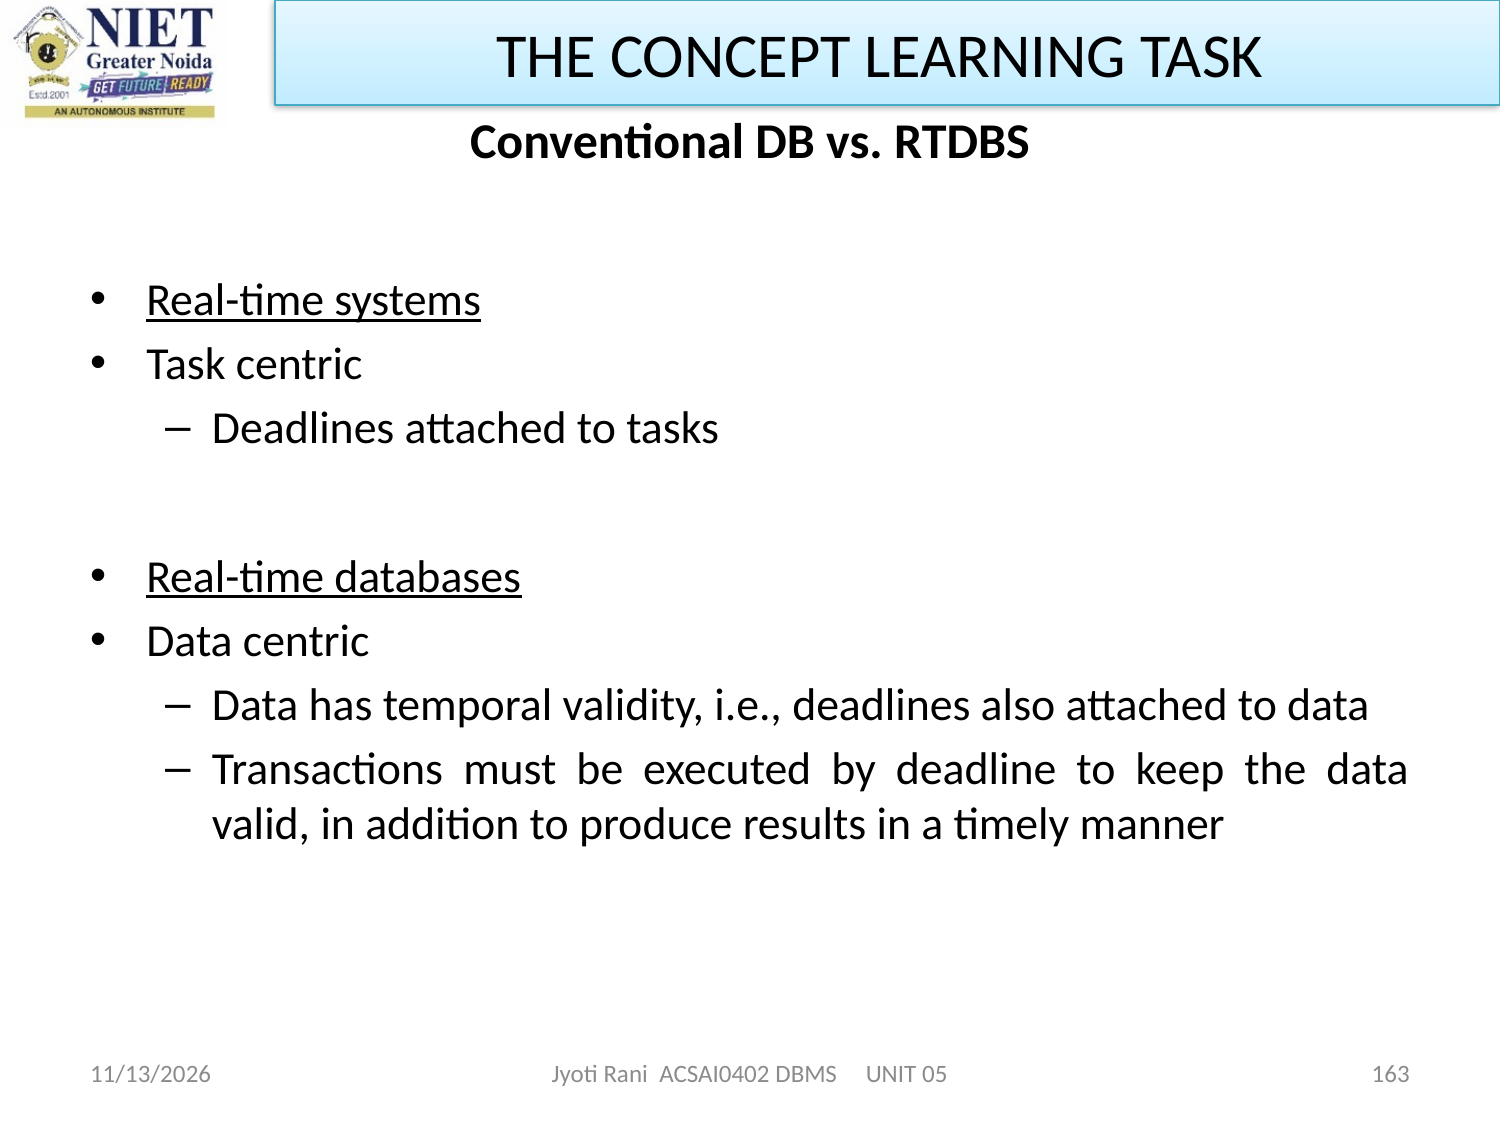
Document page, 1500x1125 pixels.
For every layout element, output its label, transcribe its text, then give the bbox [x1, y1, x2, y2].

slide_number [75, 1042, 425, 1103]
list Real-time systems Task centric Deadlines attached to tasks Real-time databases Data centric Data has temporal validity, i.e., deadlines also attached to data Transactions must be executed by deadline to keep the data valid, in addition to produce results in a timely manner [75, 262, 1425, 1005]
title Conventional DB vs. RTDBS [75, 45, 1425, 233]
picture [0, 0, 238, 130]
footer Jyoti Rani ACSAI0402 DBMS UNIT 05 [512, 1042, 988, 1103]
slide_number 163 [1074, 1042, 1425, 1103]
